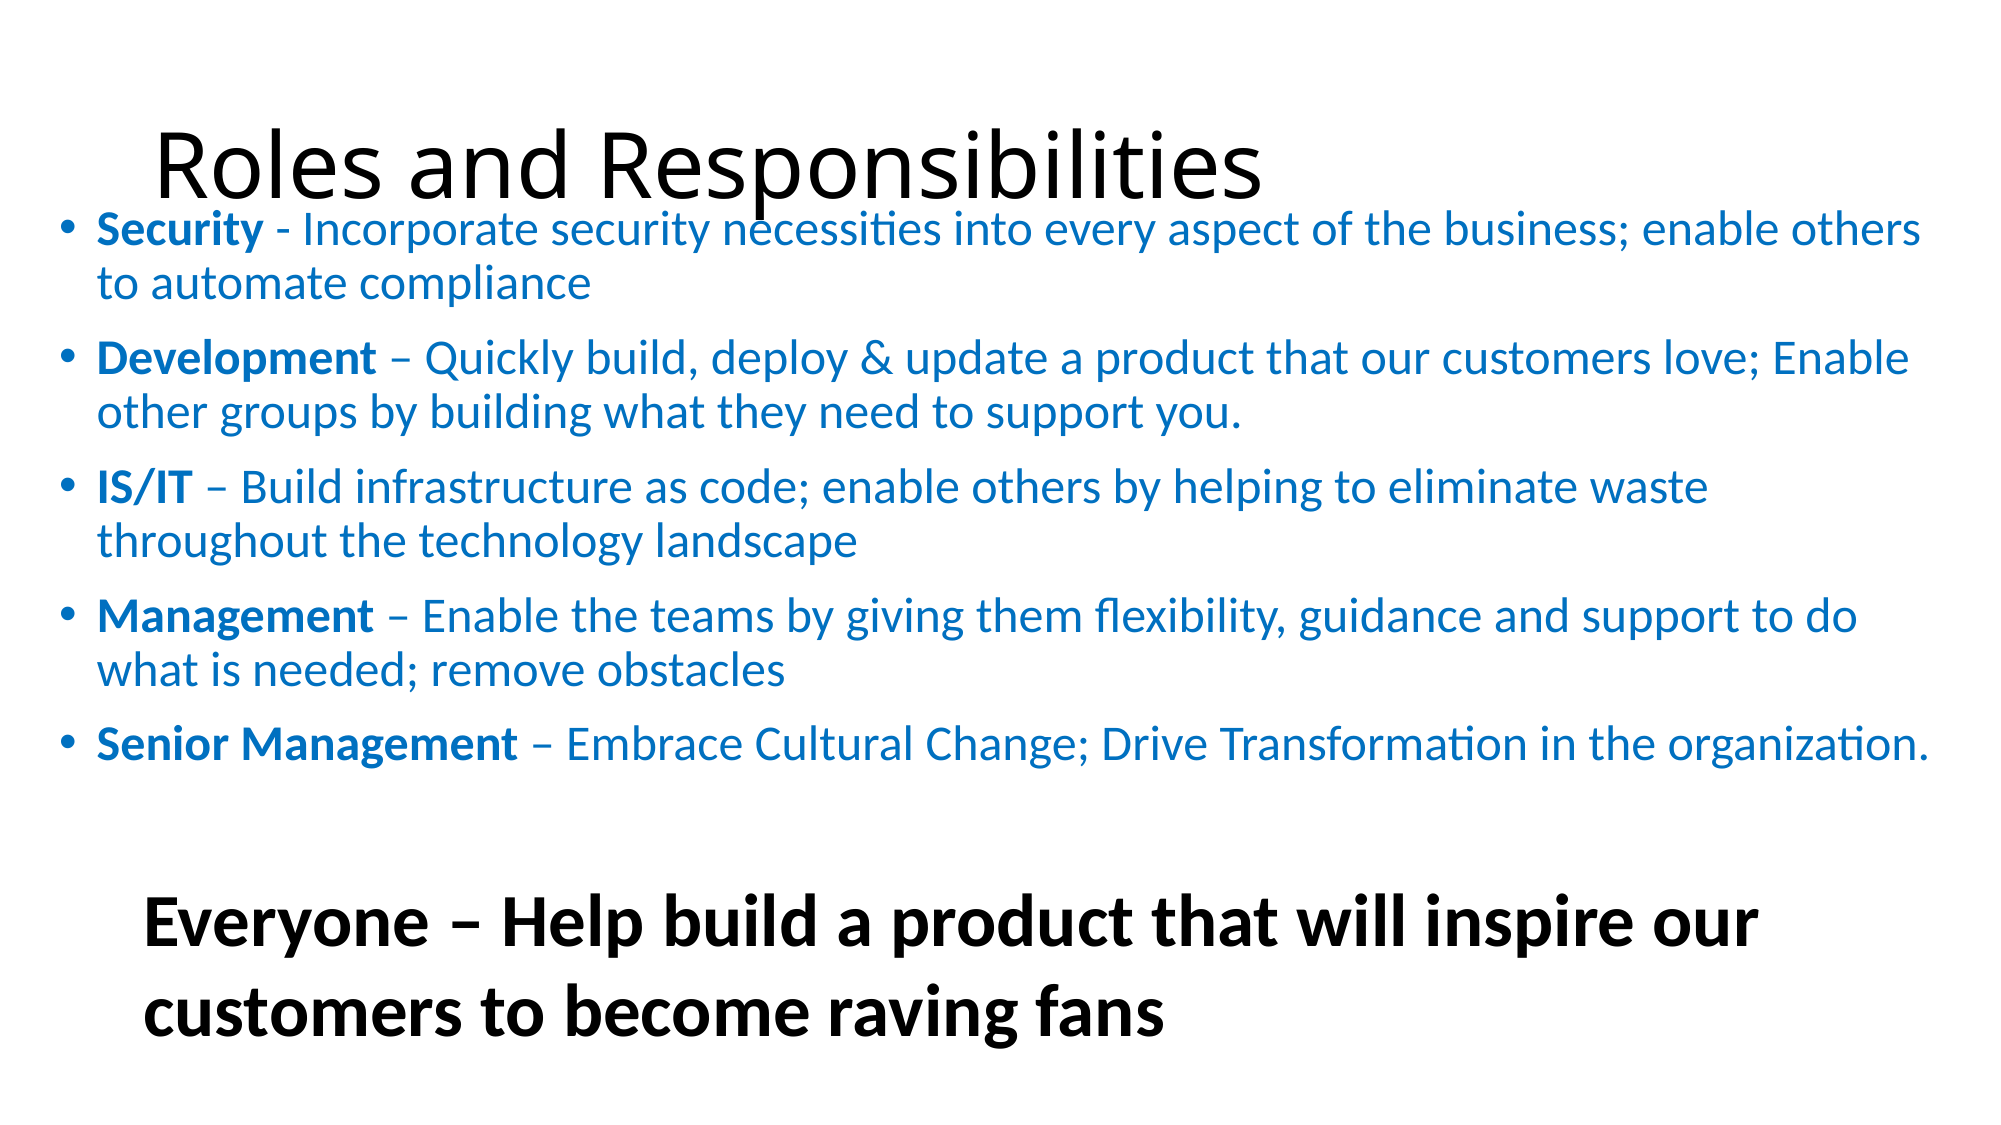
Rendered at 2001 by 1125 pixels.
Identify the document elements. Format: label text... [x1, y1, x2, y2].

title Roles and Responsibilities [137, 59, 1863, 278]
text_box Everyone – Help build a product that will inspire our customers to become raving fans [128, 864, 1807, 1059]
list Security - Incorporate security necessities into every aspect of the business; enable others to automate compliance Development – Quickly build, deploy & update a product that our customers love; Enable other groups by building what they need to support you. IS/IT – Build infrastructure as code; enable others by helping to eliminate waste throughout the technology landscape Management – Enable the teams by giving them flexibility, guidance and support to do what is needed; remove obstacles Senior Management – Embrace Cultural Change; Drive Transformation in the organization. [44, 195, 1956, 820]
